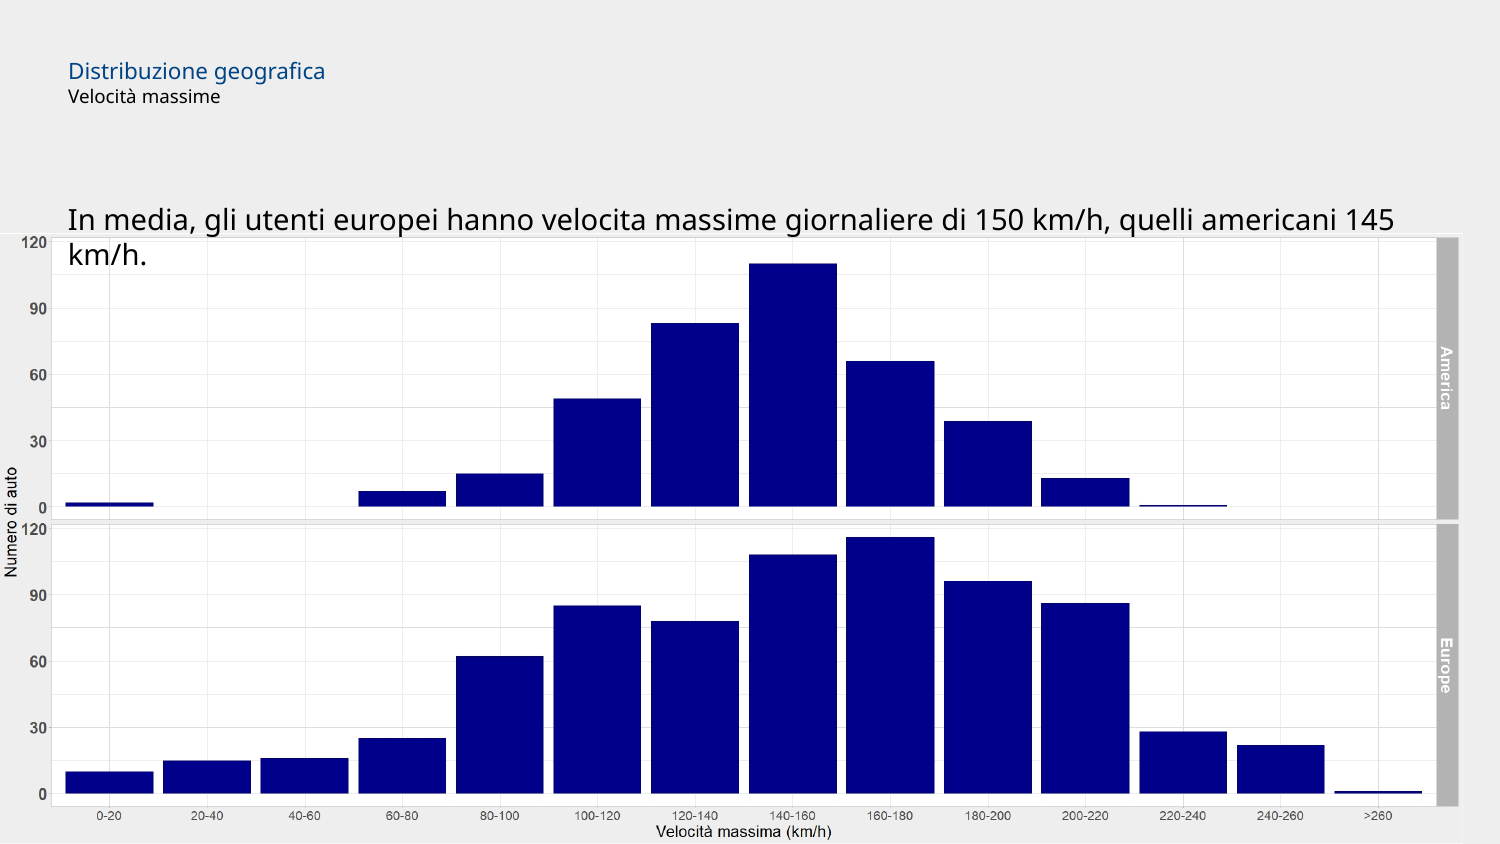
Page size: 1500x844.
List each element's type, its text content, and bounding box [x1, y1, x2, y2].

list In media, gli utenti europei hanno velocita massime giornaliere di 150 km/h, quelli americani 145 km/h. [53, 193, 1463, 232]
picture [0, 233, 1463, 844]
title Distribuzione geografica Velocità massime [53, 49, 925, 115]
